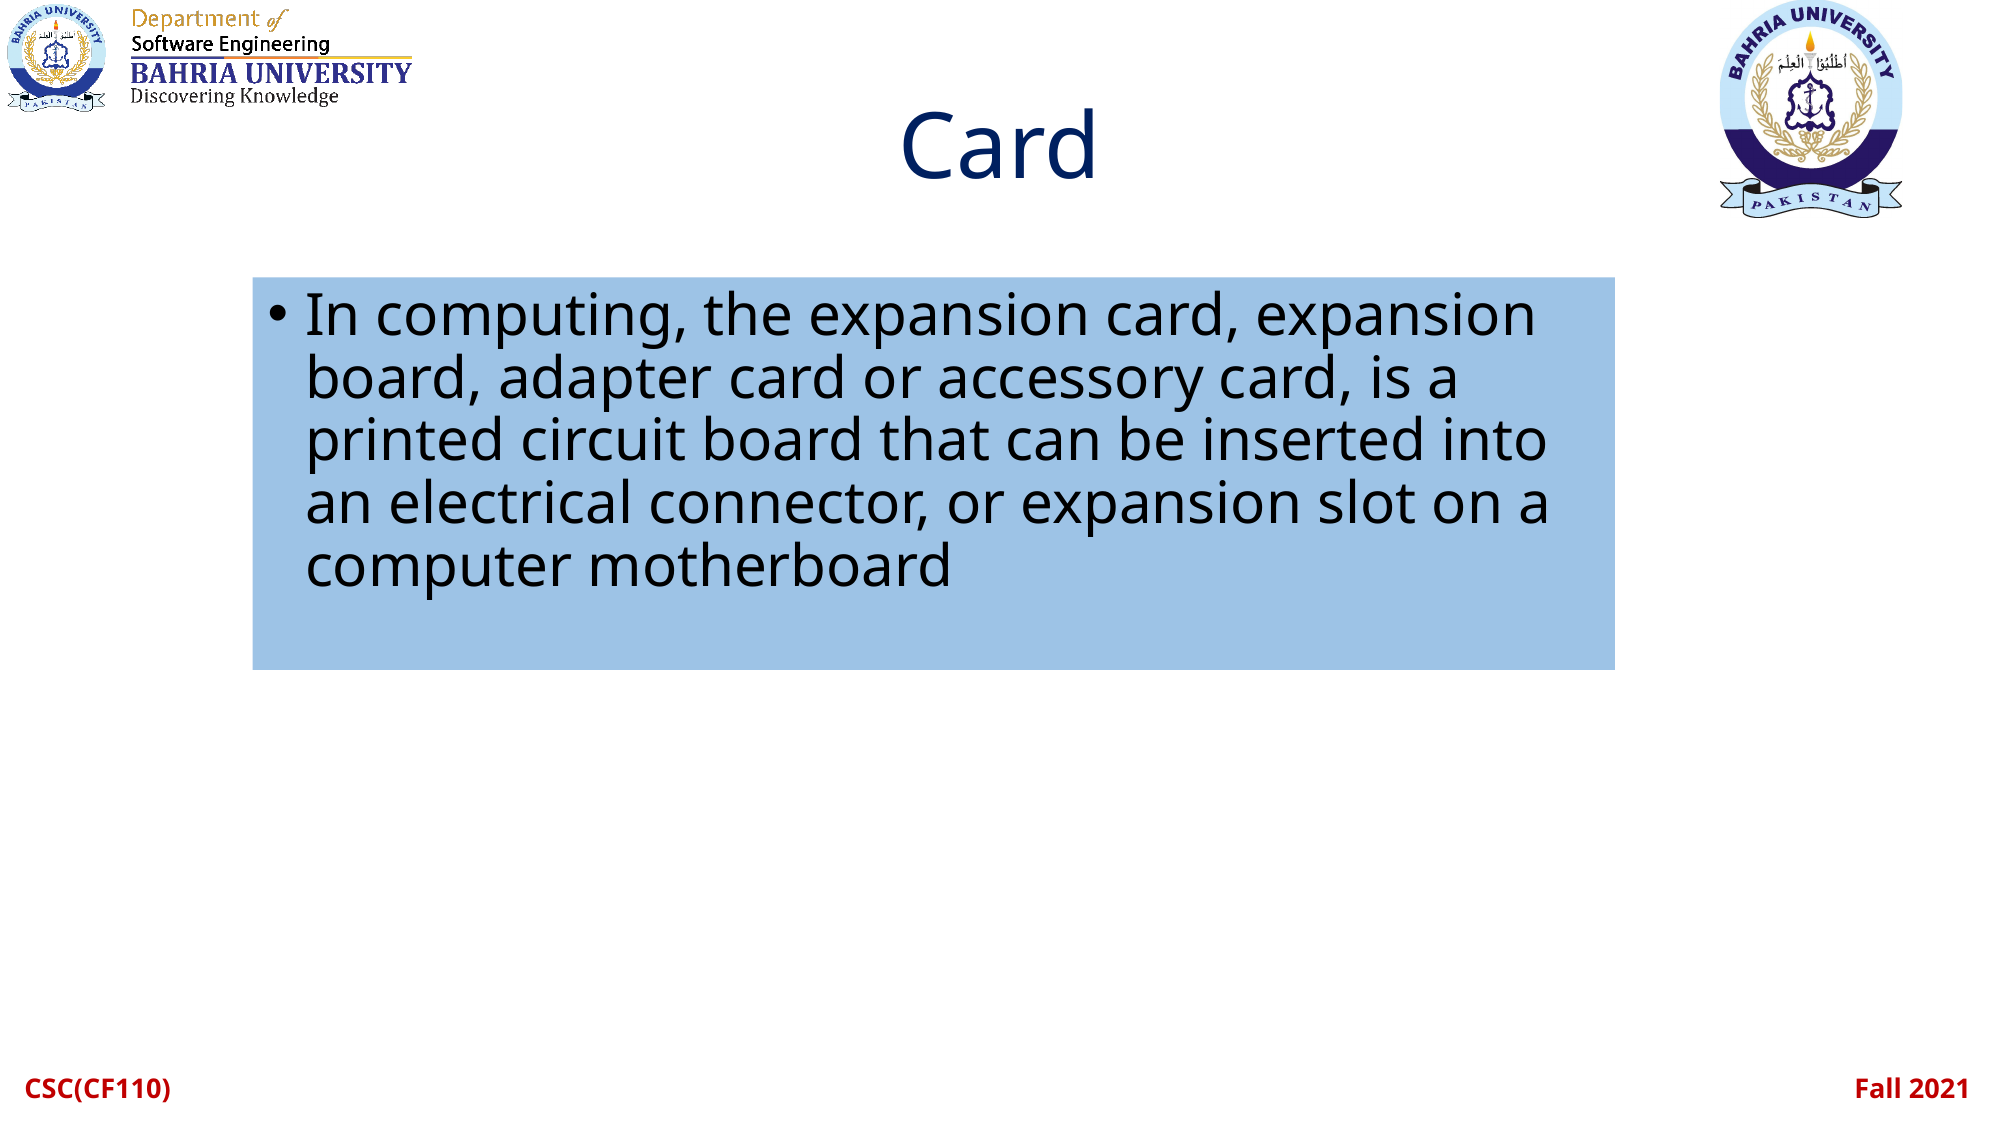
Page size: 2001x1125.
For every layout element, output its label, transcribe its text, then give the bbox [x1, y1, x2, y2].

picture [1719, 0, 1903, 218]
picture [1, 1, 416, 120]
title Card [137, 59, 1863, 237]
list In computing, the expansion card, expansion board, adapter card or accessory card, is a printed circuit board that can be inserted into an electrical connector, or expansion slot on a computer motherboard [252, 277, 1615, 670]
slide_number CSC(CF110) [9, 1057, 387, 1118]
